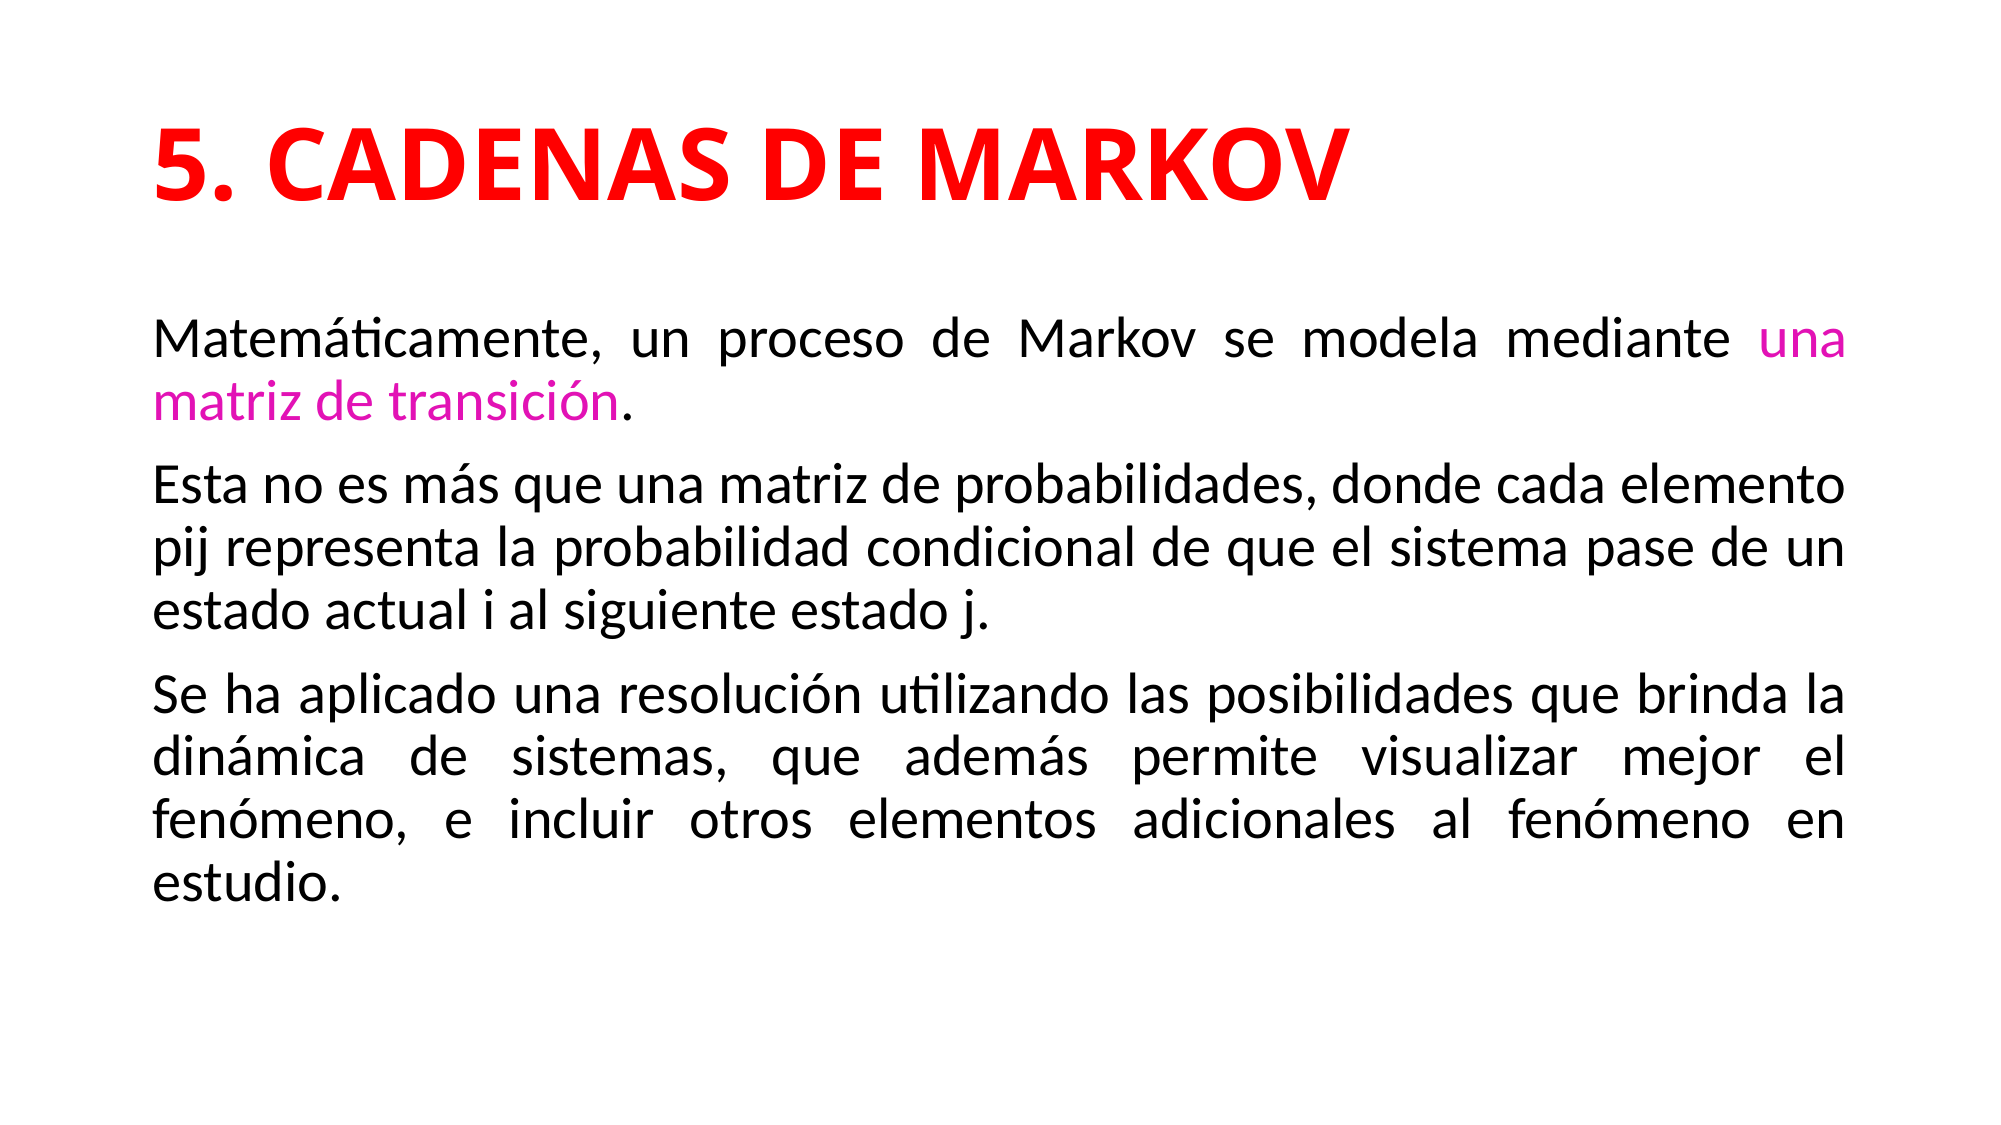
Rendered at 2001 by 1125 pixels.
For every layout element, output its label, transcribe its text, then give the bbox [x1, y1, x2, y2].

list Matemáticamente, un proceso de Markov se modela mediante una matriz de transición. Esta no es más que una matriz de probabilidades, donde cada elemento pij representa la probabilidad condicional de que el sistema pase de un estado actual i al siguiente estado j. Se ha aplicado una resolución utilizando las posibilidades que brinda la dinámica de sistemas, que además permite visualizar mejor el fenómeno, e incluir otros elementos adicionales al fenómeno en estudio. [137, 299, 1863, 1014]
title 5. CADENAS DE MARKOV [137, 59, 1863, 278]
